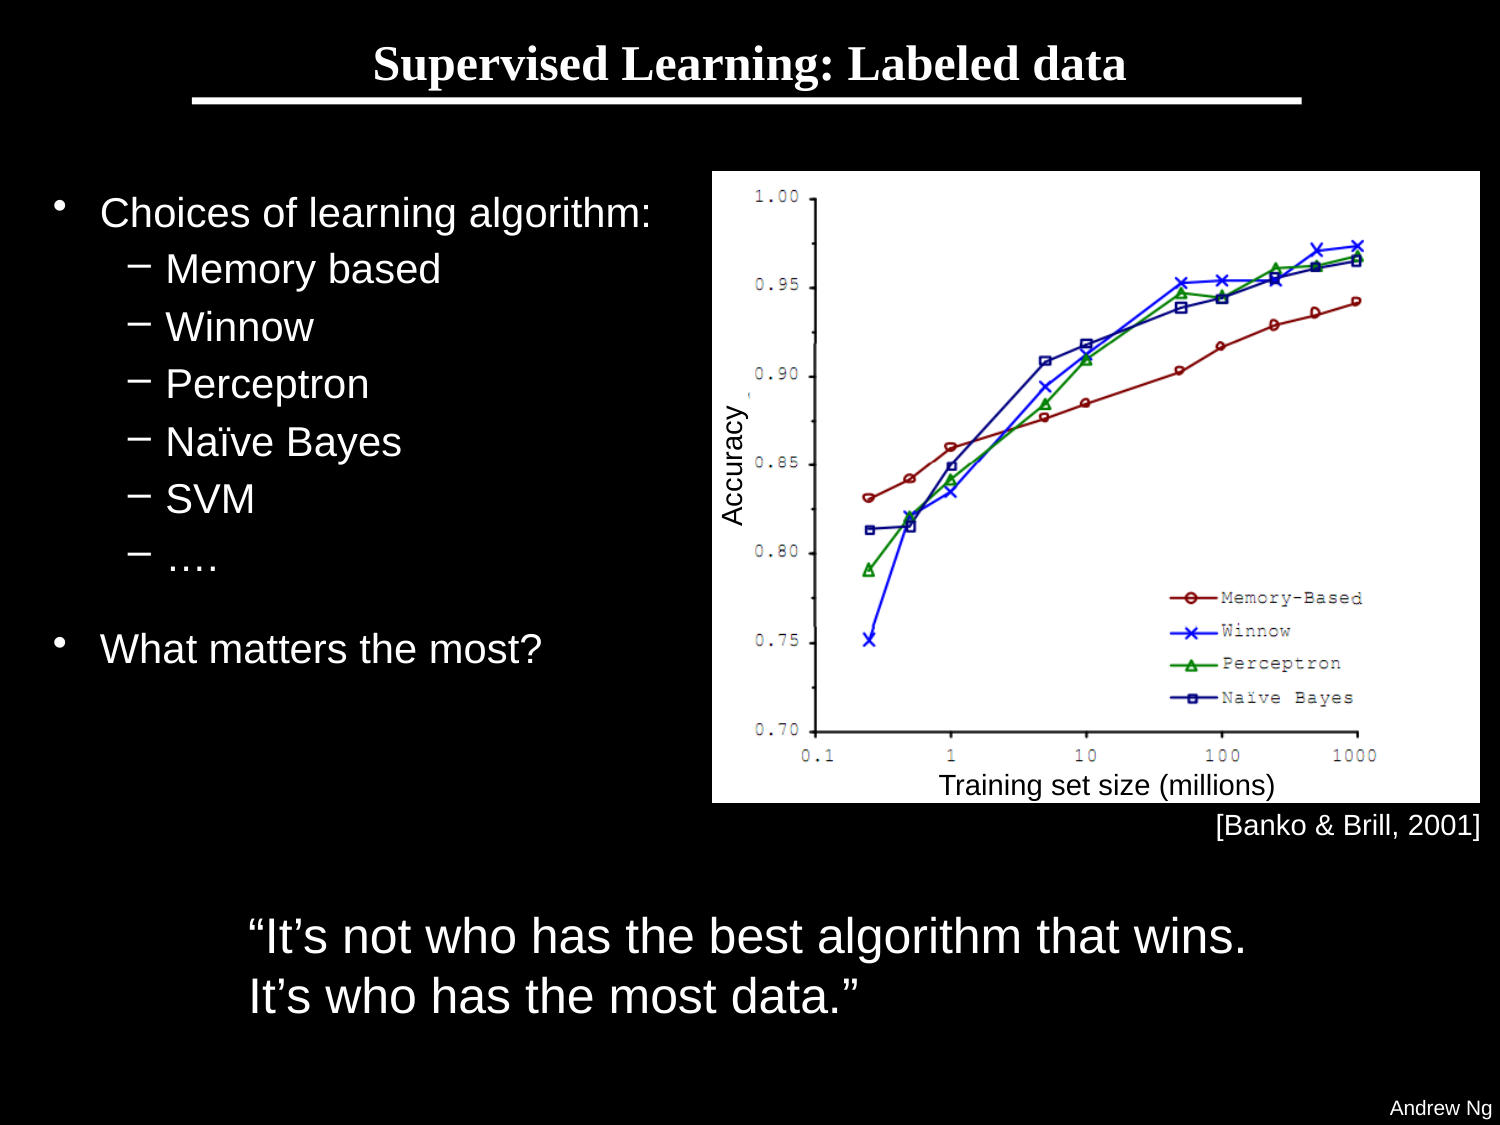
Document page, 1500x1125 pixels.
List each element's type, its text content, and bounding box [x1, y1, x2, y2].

text_box “It’s not who has the best algorithm that wins. It’s who has the most data.” [233, 896, 1336, 1032]
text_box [711, 171, 1493, 847]
list Choices of learning algorithm: Memory based Winnow Perceptron Naïve Bayes SVM …. What matters the most? [37, 177, 1389, 986]
title Supervised Learning: Labeled data [224, 34, 1276, 86]
